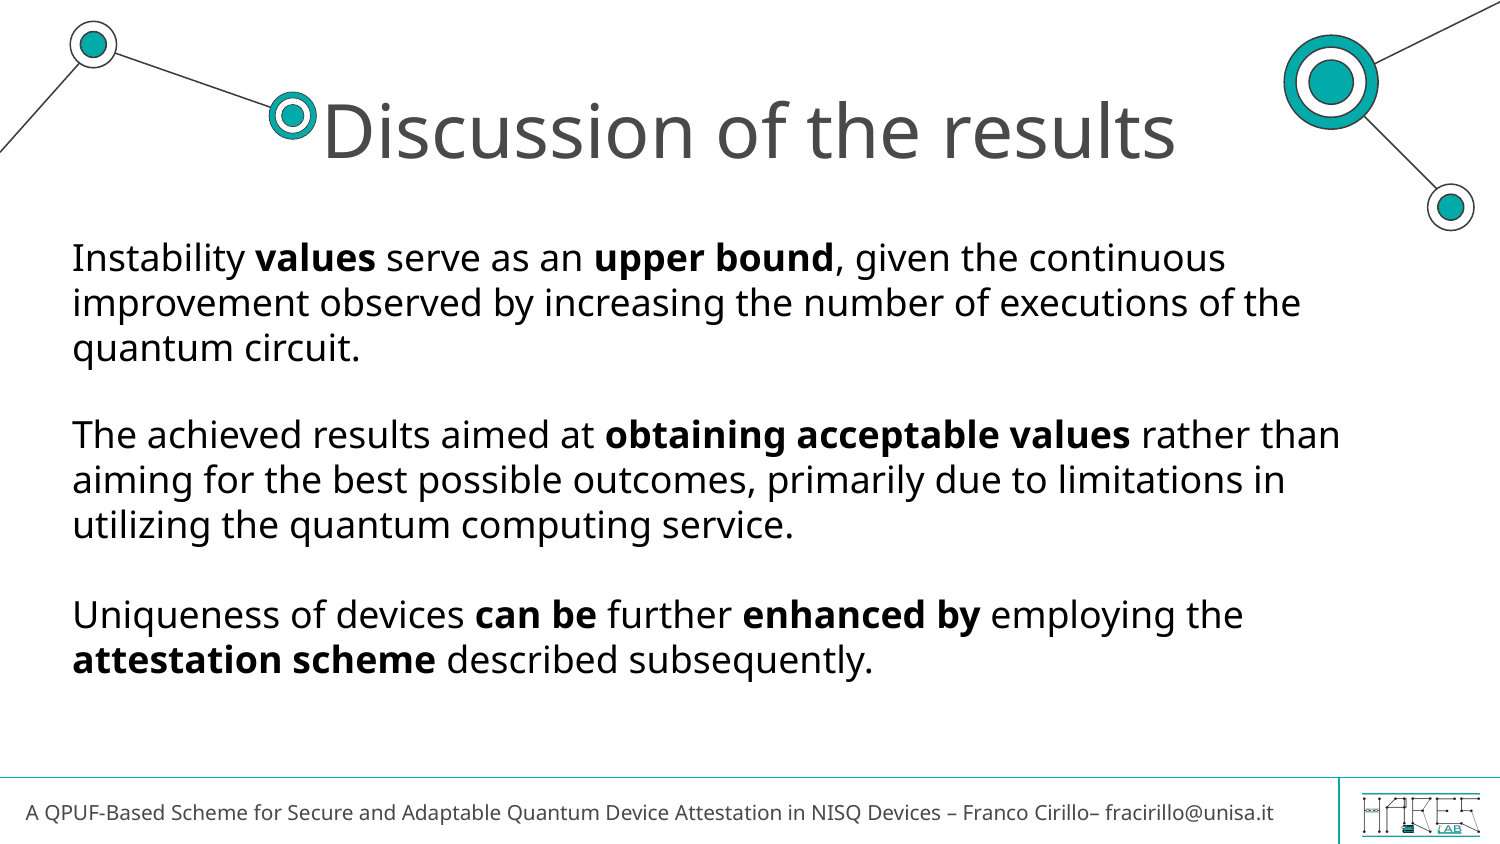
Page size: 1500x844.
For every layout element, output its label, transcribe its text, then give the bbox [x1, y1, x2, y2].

text_box Uniqueness of devices can be further enhanced by employing the attestation scheme described subsequently. [57, 583, 1374, 689]
text_box Instability values serve as an upper bound, given the continuous improvement observed by increasing the number of executions of the quantum circuit. [57, 226, 1416, 377]
title Discussion of the results [243, 68, 1257, 167]
picture [1362, 793, 1480, 837]
text_box The achieved results aimed at obtaining acceptable values rather than aiming for the best possible outcomes, primarily due to limitations in utilizing the quantum computing service. [57, 403, 1416, 554]
text_box A QPUF-Based Scheme for Secure and Adaptable Quantum Device Attestation in NISQ Devices – Franco Cirillo– fracirillo@unisa.it [10, 792, 1316, 834]
